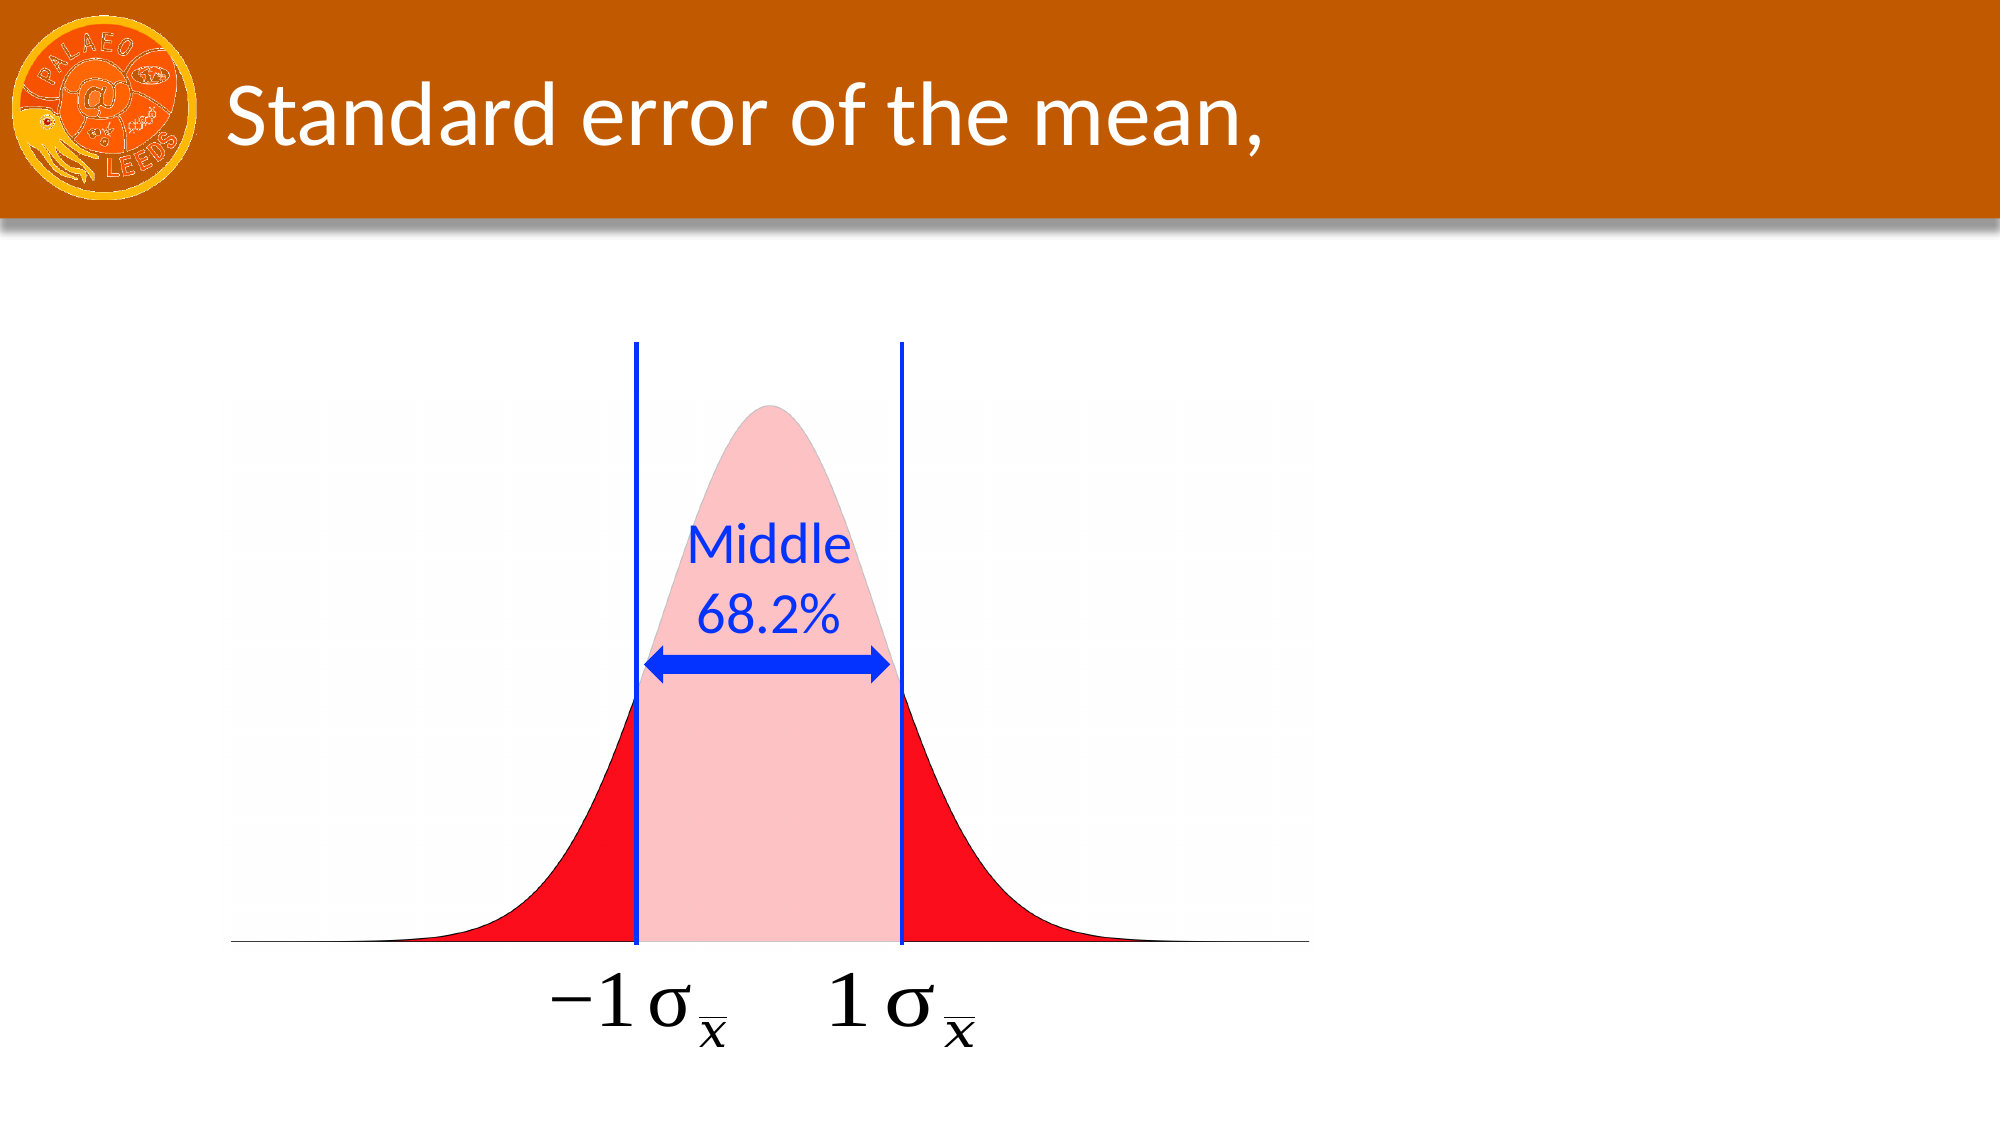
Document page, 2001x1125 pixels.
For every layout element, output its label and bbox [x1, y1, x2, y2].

text_box [0, 0, 2000, 219]
text_box [223, 341, 1315, 1058]
picture [11, 15, 197, 200]
